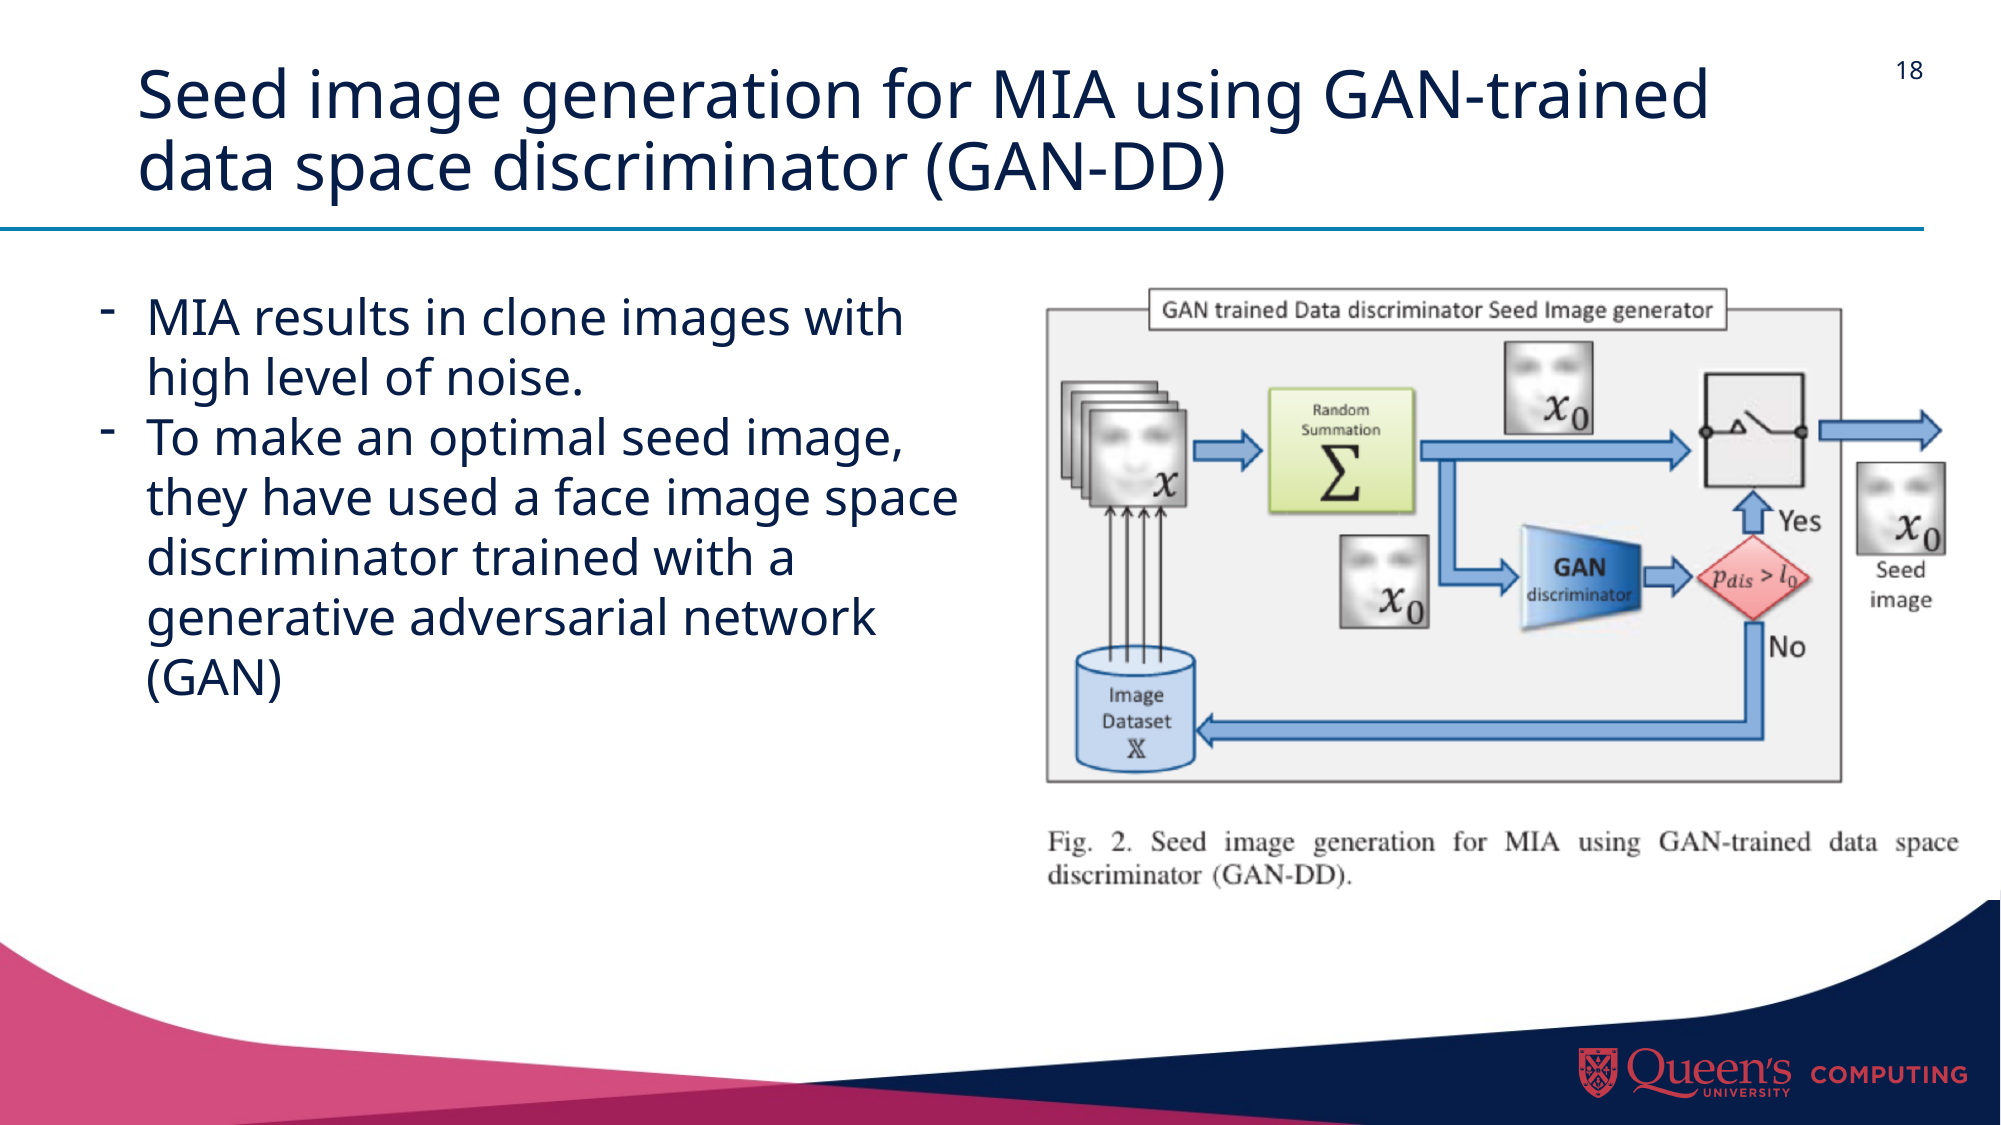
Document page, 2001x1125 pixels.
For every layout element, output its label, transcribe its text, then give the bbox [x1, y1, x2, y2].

text_box MIA results in clone images with high level of noise. To make an optimal seed image, they have used a face image space discriminator trained with a generative adversarial network (GAN) [84, 277, 1000, 713]
picture [0, 0, 2001, 1125]
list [1024, 251, 2000, 900]
title Seed image generation for MIA using GAN-trained data space discriminator (GAN-DD) [137, 51, 1868, 205]
